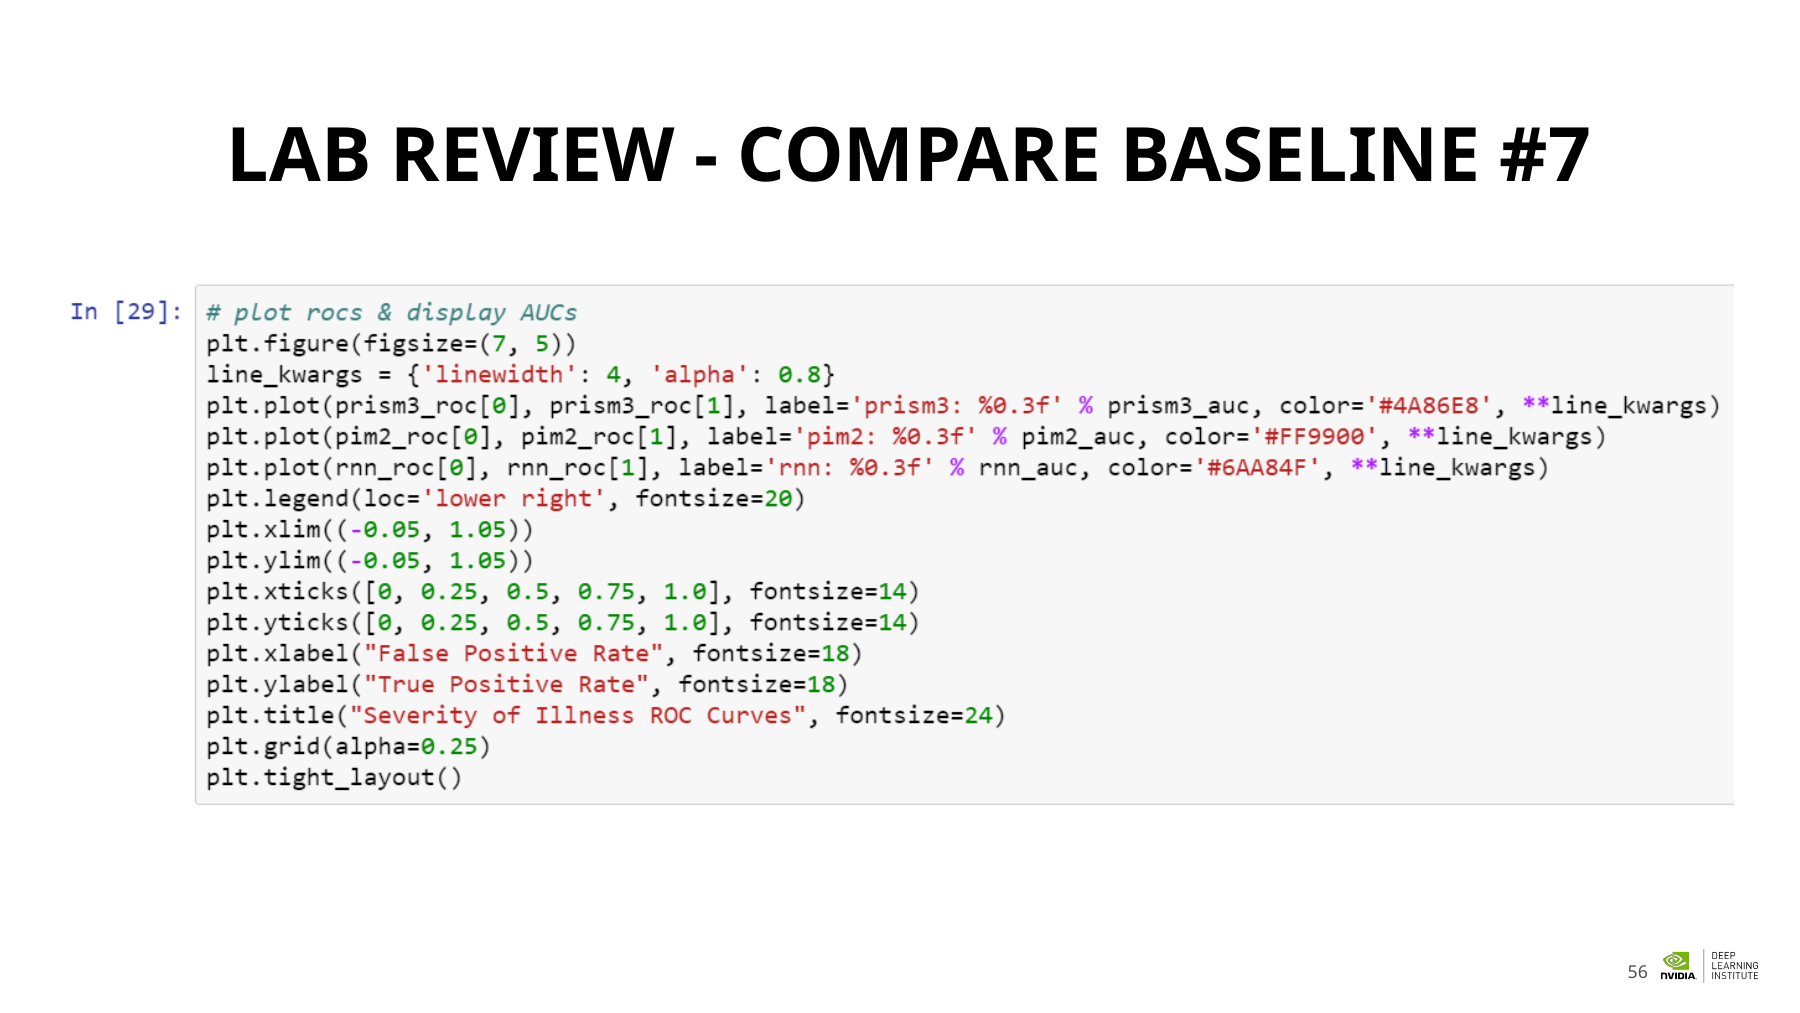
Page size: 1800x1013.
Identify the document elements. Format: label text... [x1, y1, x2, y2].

title LAB REVIEW - COMPARE BASELINE #7 [81, 108, 1719, 206]
picture [1661, 949, 1758, 983]
picture [65, 266, 1735, 816]
